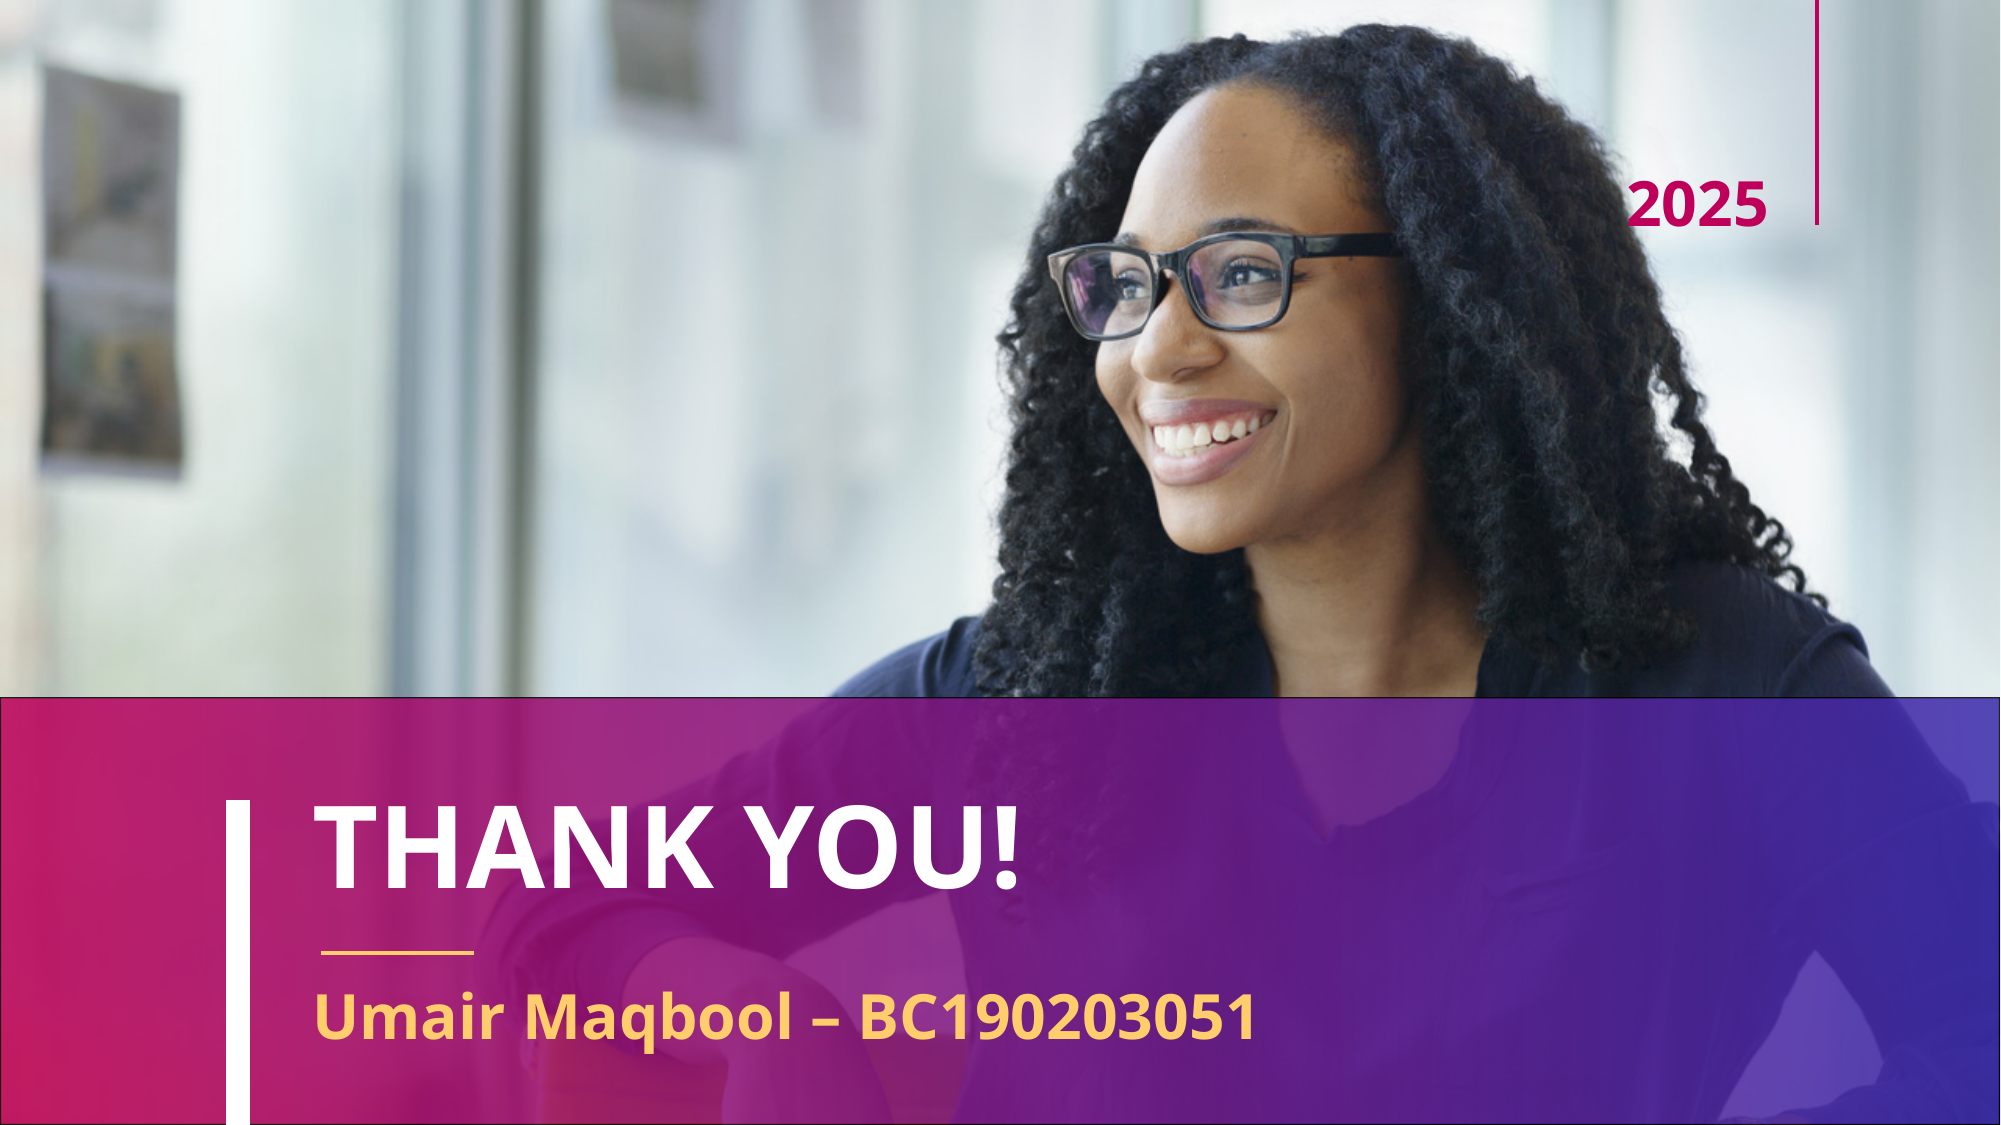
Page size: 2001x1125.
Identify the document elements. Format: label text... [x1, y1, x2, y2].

list 2025 [1532, 165, 1785, 264]
title THANK YOU! [297, 771, 1743, 922]
picture [0, 0, 2001, 1125]
subtitle Umair Maqbool – BC190203051 [297, 978, 1798, 1077]
